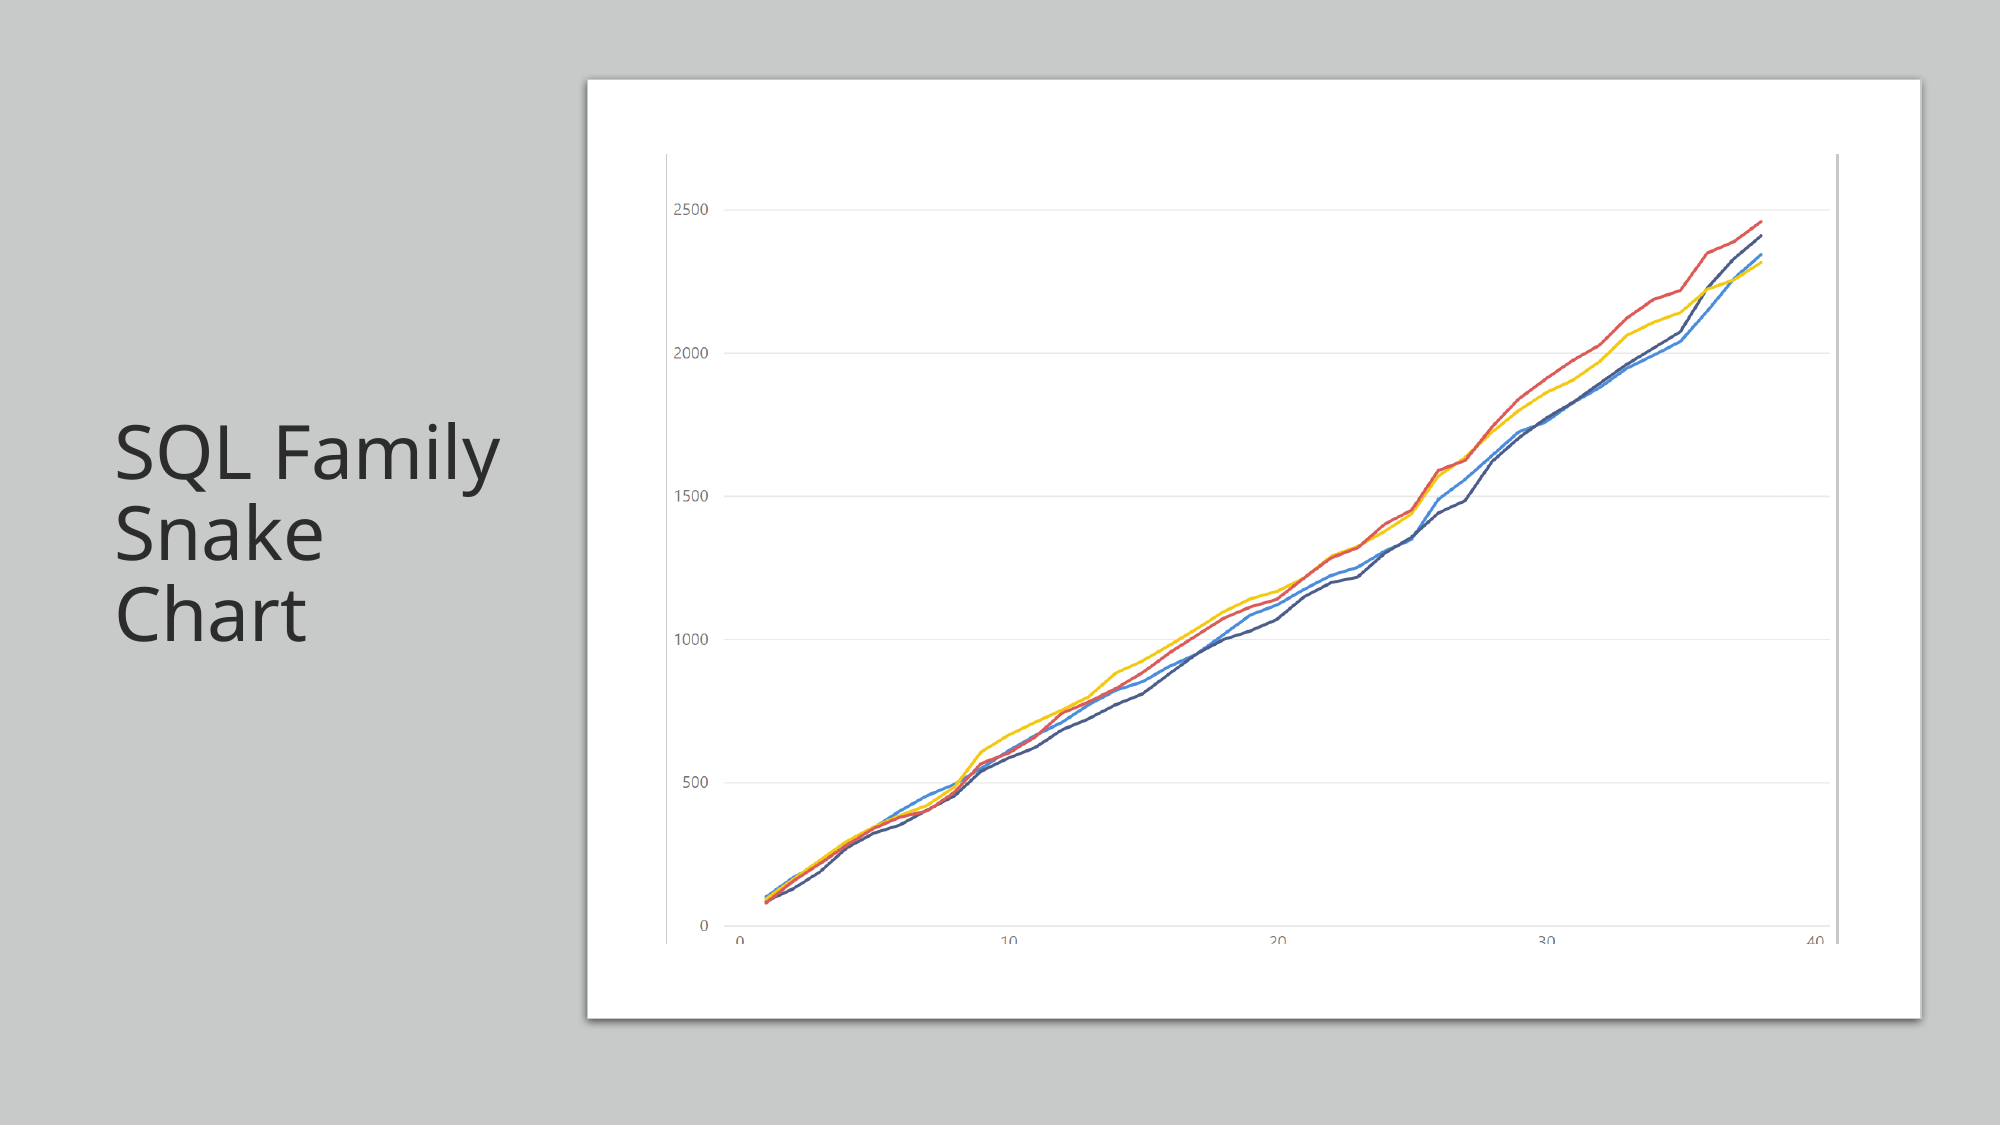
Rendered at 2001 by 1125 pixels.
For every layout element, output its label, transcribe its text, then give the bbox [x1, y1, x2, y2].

text_box [0, 0, 2000, 1125]
picture [666, 154, 1842, 944]
text_box [586, 78, 1922, 1019]
title SQL Family Snake Chart [99, 104, 527, 968]
